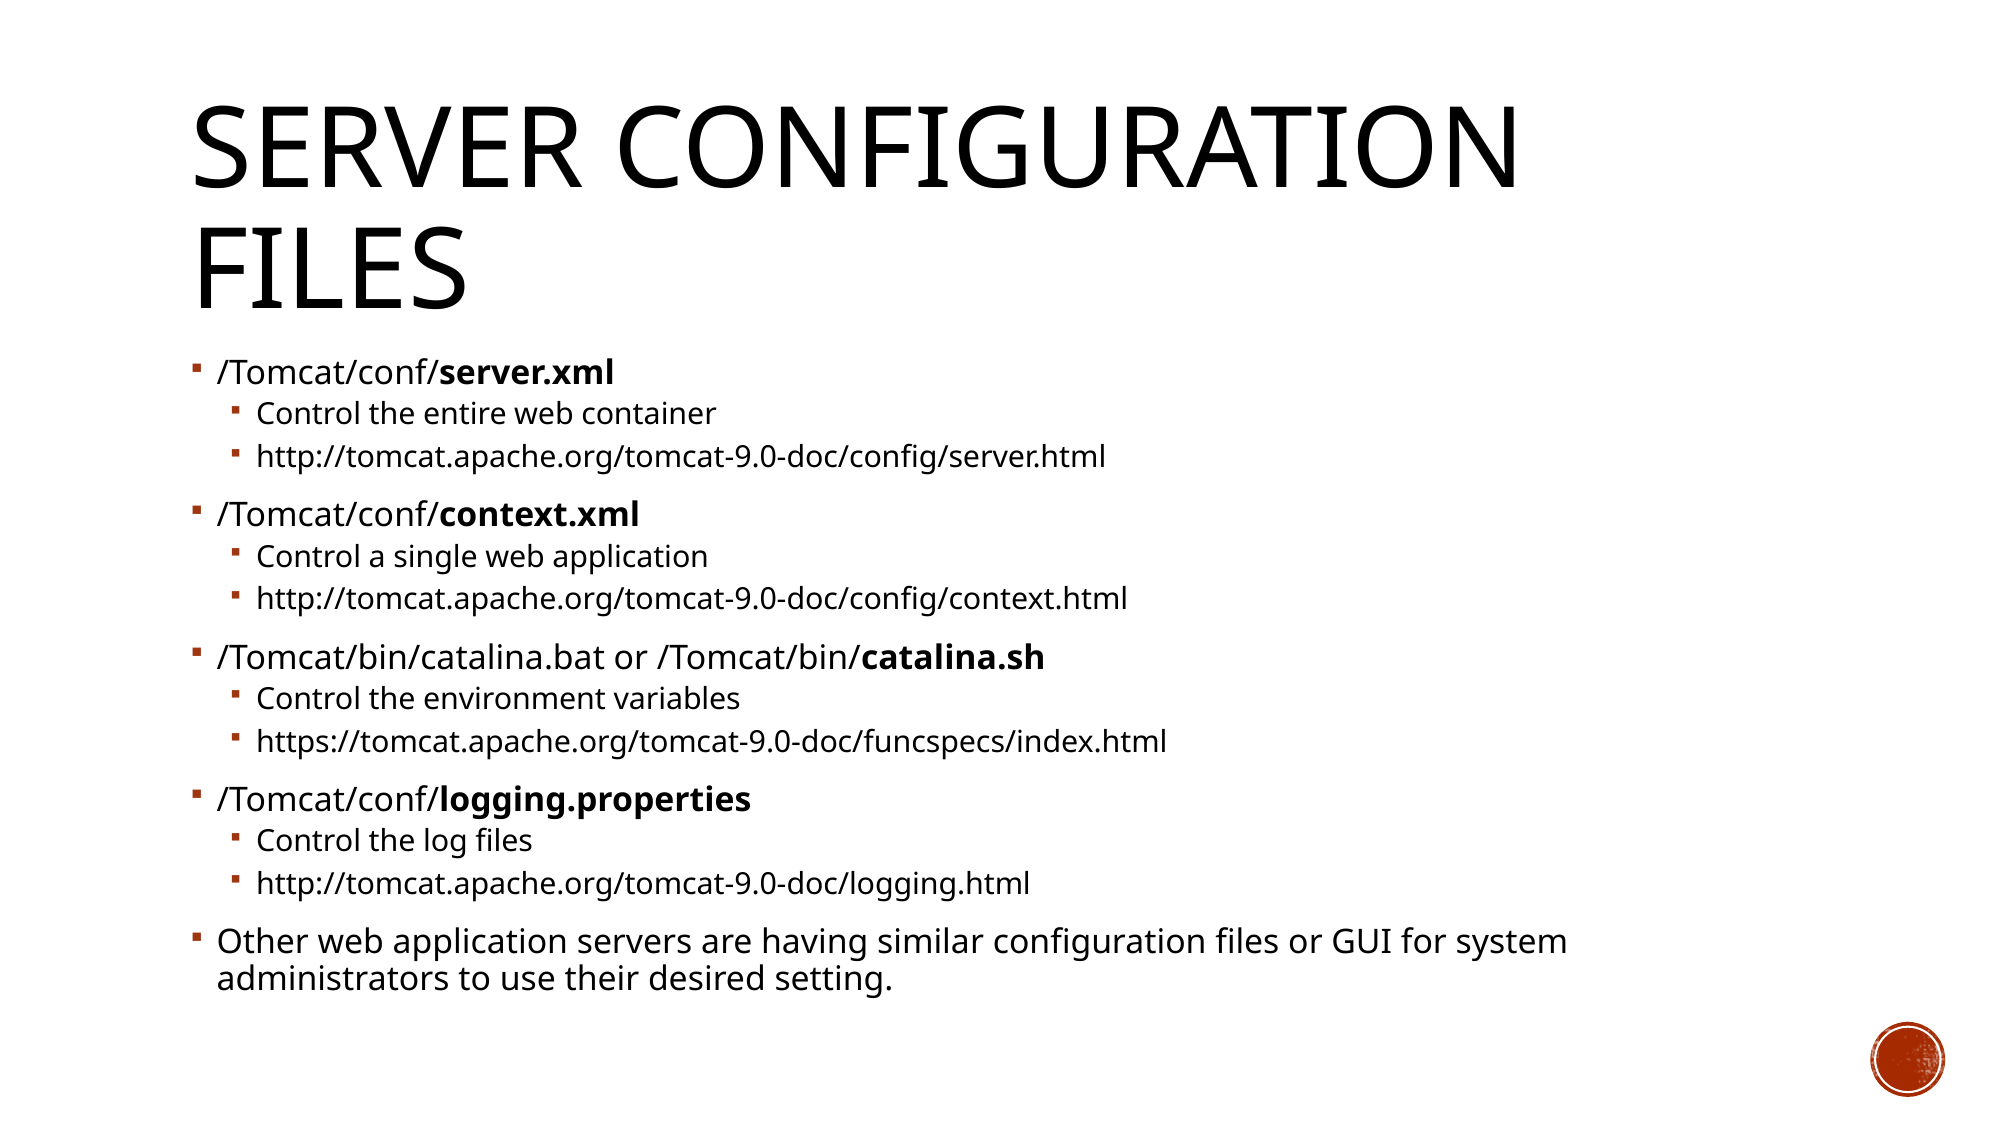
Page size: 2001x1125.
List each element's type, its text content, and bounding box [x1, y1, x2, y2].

title Server Configuration Files [175, 79, 1826, 344]
list /Tomcat/conf/server.xml Control the entire web container http://tomcat.apache.org/tomcat-9.0-doc/config/server.html /Tomcat/conf/context.xml Control a single web application http://tomcat.apache.org/tomcat-9.0-doc/config/context.html /Tomcat/bin/catalina.bat or /Tomcat/bin/catalina.sh Control the environment variables https://tomcat.apache.org/tomcat-9.0-doc/funcspecs/index.html /Tomcat/conf/logging.properties Control the log files http://tomcat.apache.org/tomcat-9.0-doc/logging.html Other web application servers are having similar configuration files or GUI for system administrators to use their desired setting. [175, 348, 1826, 1013]
